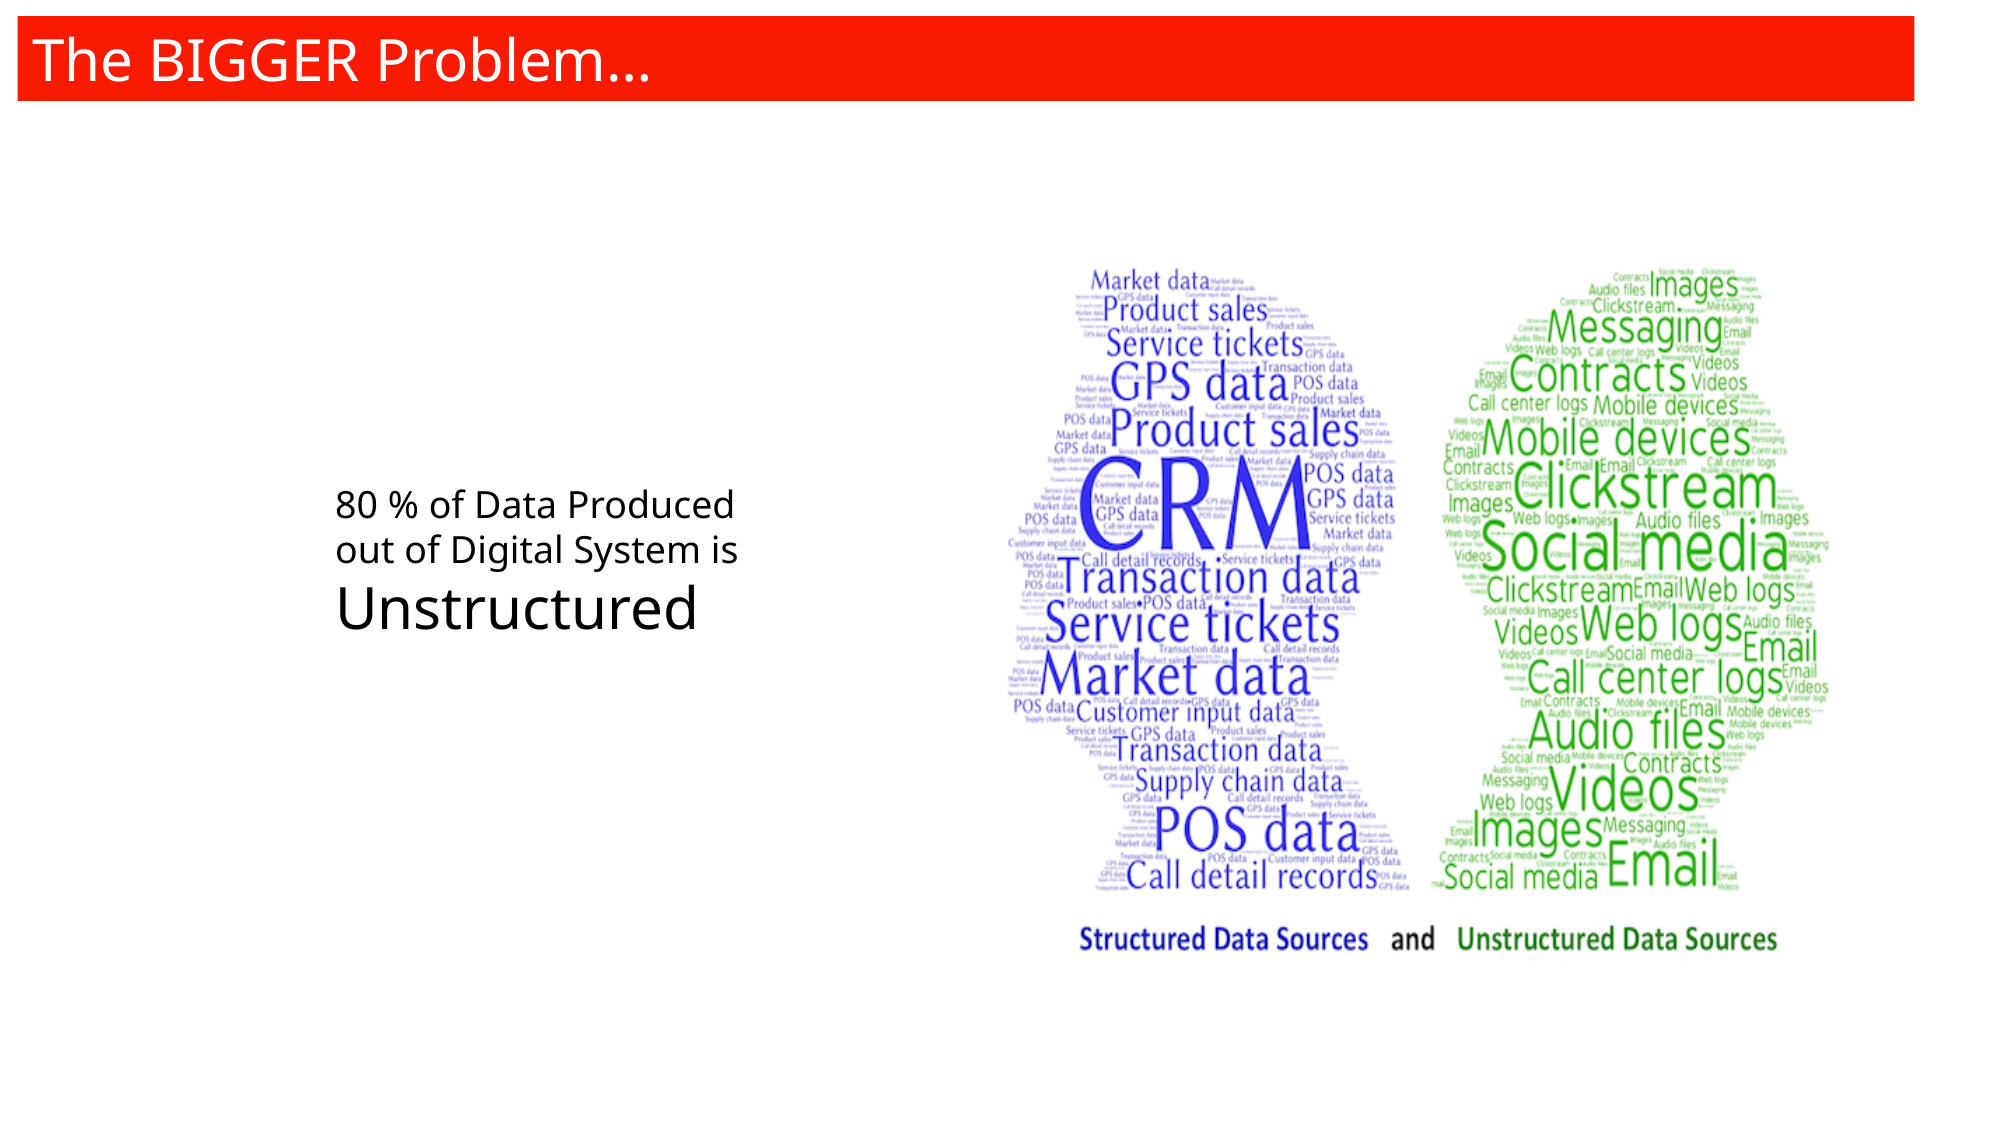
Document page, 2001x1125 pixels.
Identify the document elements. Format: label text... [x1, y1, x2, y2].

picture [999, 258, 1839, 957]
text_box 80 % of Data Produced out of Digital System is Unstructured [320, 474, 794, 649]
text_box The BIGGER Problem… [17, 16, 1915, 101]
